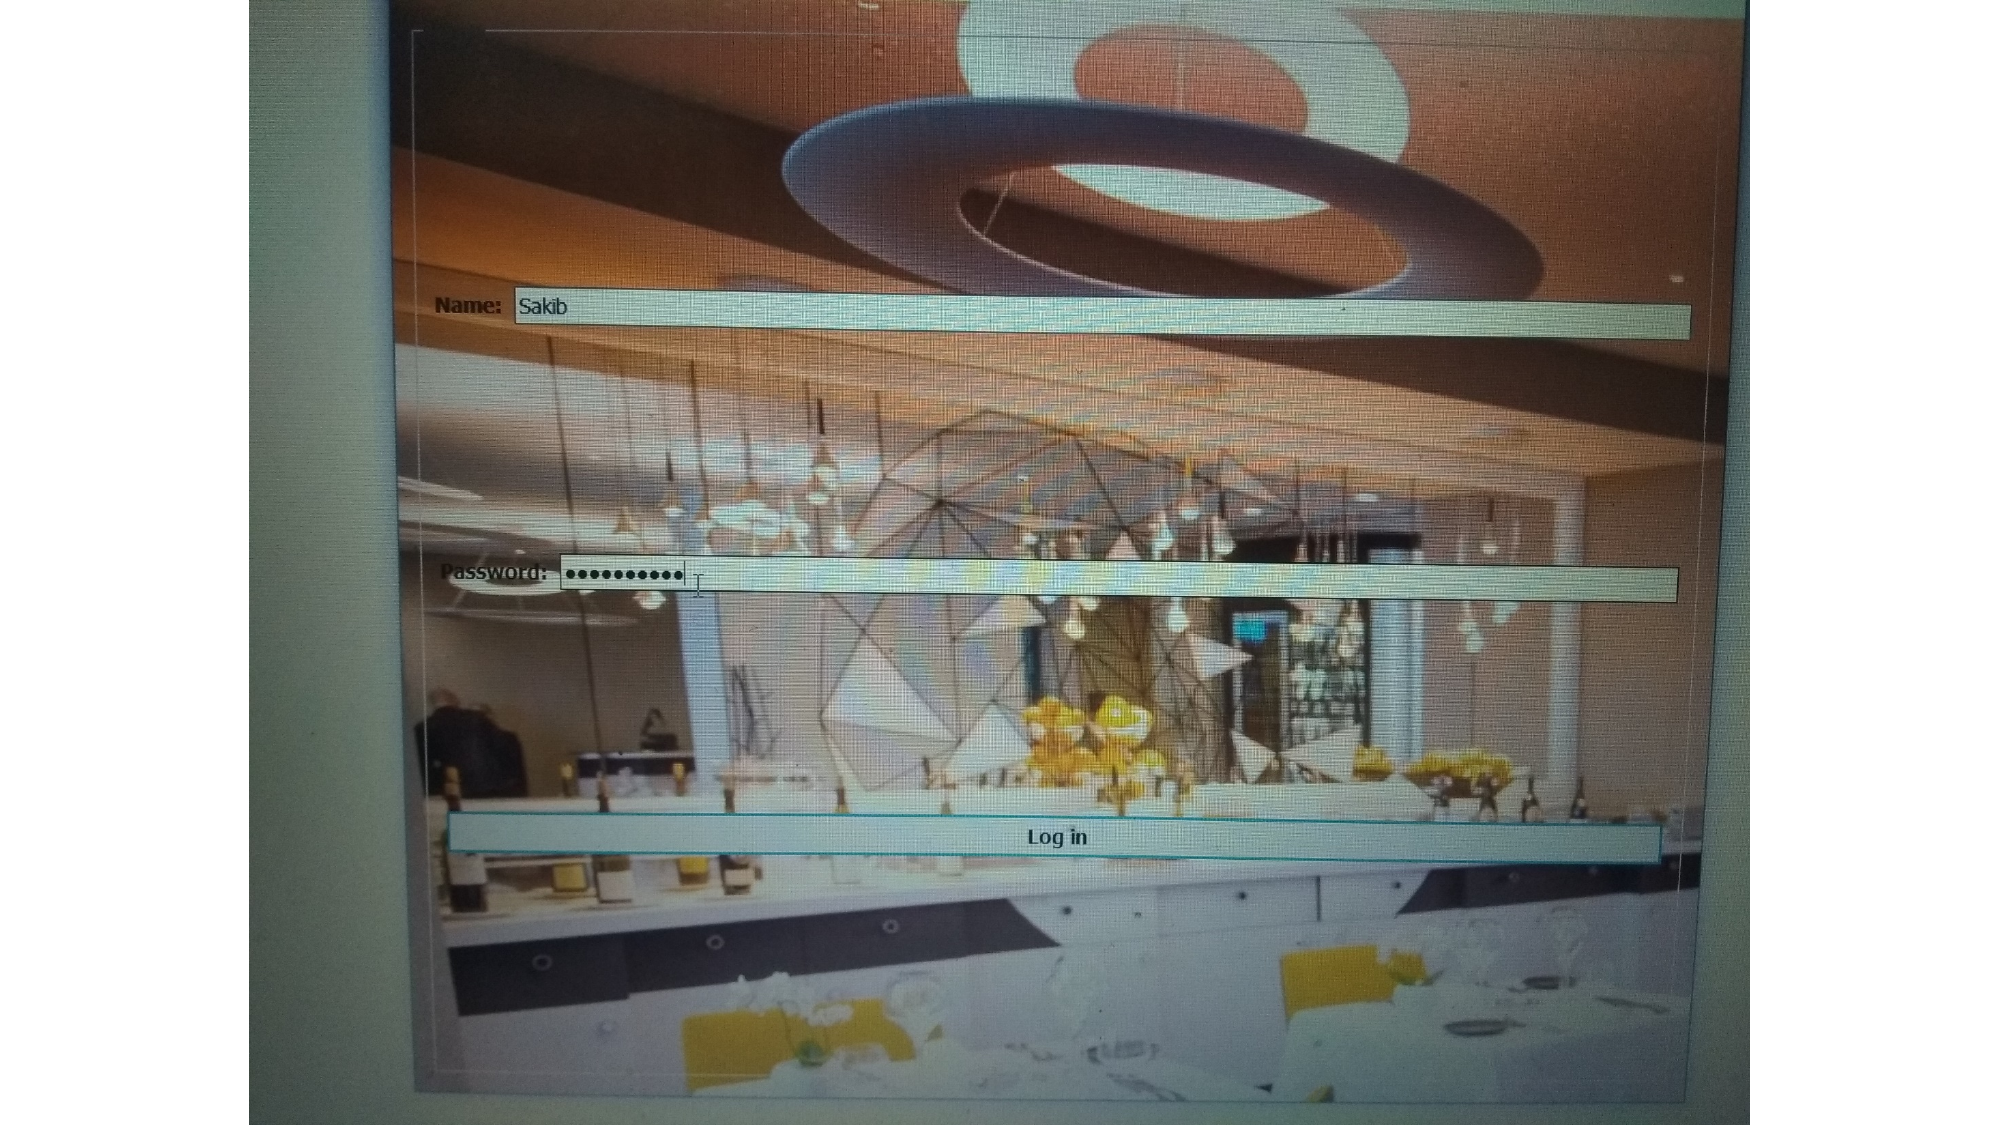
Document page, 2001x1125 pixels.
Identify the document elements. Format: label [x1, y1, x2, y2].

picture [249, 0, 1750, 1125]
